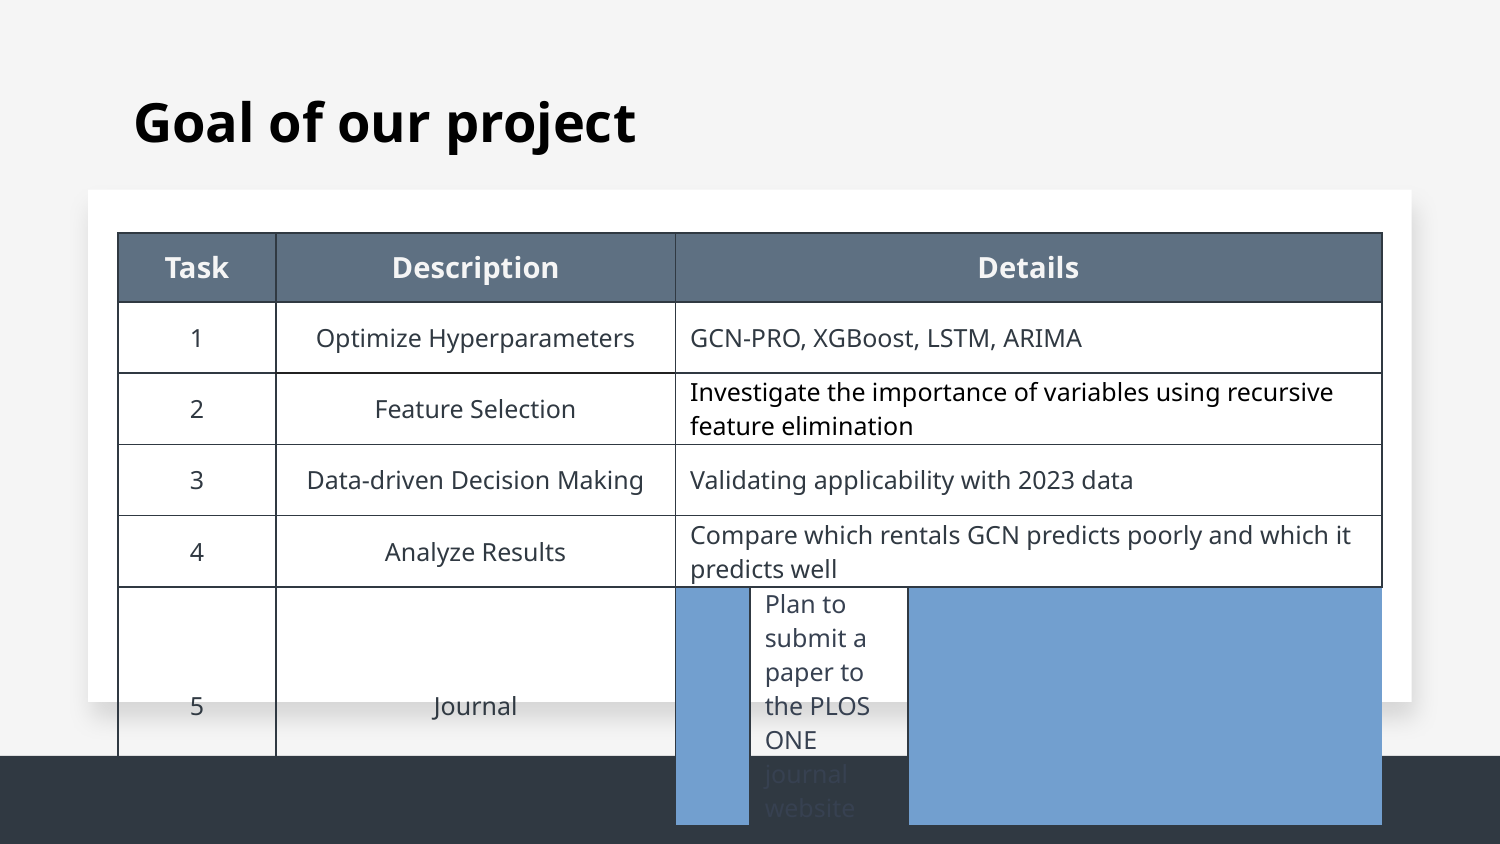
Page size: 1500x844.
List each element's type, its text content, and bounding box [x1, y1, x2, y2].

table_cell Journal [277, 588, 675, 824]
table_cell Validating applicability with 2023 data [676, 445, 1381, 515]
text_box [88, 189, 1412, 702]
table_cell Investigate the importance of variables using recursive feature elimination [676, 374, 1381, 444]
title Goal of our project [118, 72, 1382, 167]
table_cell 1 [119, 303, 275, 372]
table_cell Compare which rentals GCN predicts poorly and which it predicts well [676, 516, 1381, 586]
table_cell 5 [119, 588, 275, 824]
table_cell 4 [119, 516, 275, 586]
table_header Task [119, 234, 275, 301]
table_cell Data-driven Decision Making [277, 445, 675, 515]
table_cell Plan to submit a paper to the PLOS ONE journal website [751, 588, 907, 824]
table_cell 2 [119, 374, 275, 444]
table_cell GCN-PRO, XGBoost, LSTM, ARIMA [676, 303, 1381, 372]
table_cell Optimize Hyperparameters [277, 303, 675, 372]
table_header Details [676, 234, 1381, 301]
table_cell 3 [119, 445, 275, 515]
table_cell Feature Selection [277, 374, 675, 444]
table_cell Analyze Results [277, 516, 675, 586]
table_header Description [277, 234, 675, 301]
